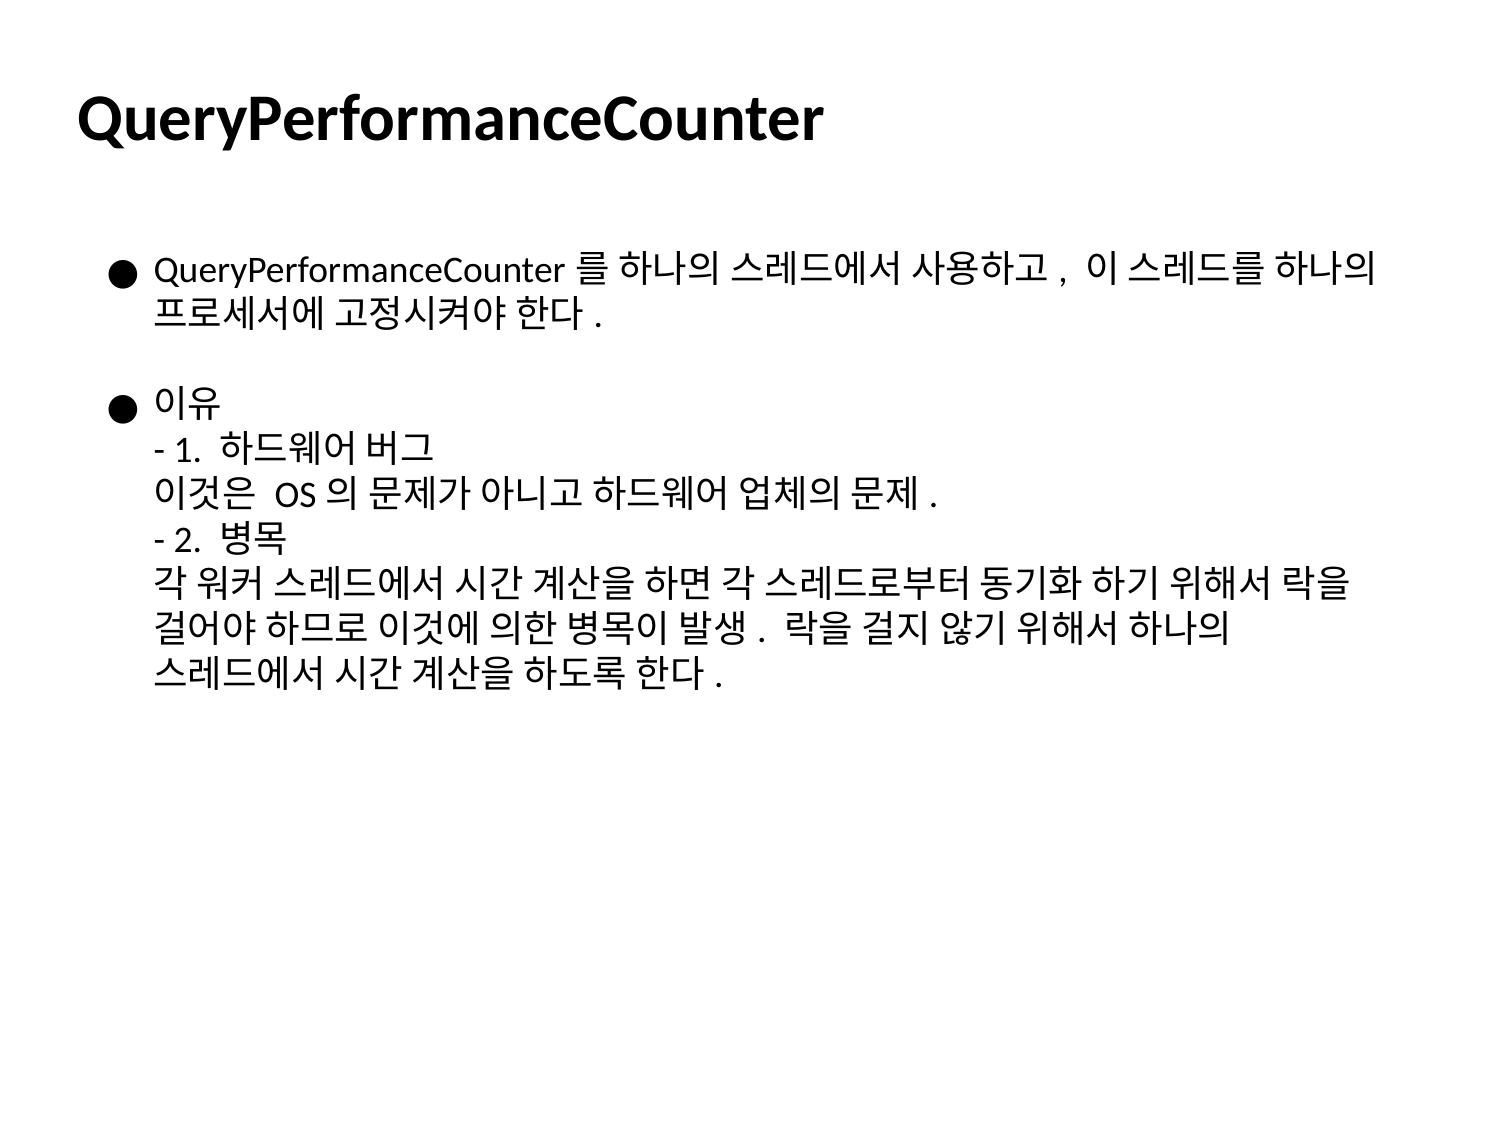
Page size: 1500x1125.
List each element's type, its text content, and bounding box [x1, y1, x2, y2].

text_box QueryPerformanceCounter를 하나의 스레드에서 사용하고, 이 스레드를 하나의 프로세서에 고정시켜야 한다. 이유 - 1. 하드웨어 버그 이것은 OS의 문제가 아니고 하드웨어 업체의 문제. - 2. 병목 각 워커 스레드에서 시간 계산을 하면 각 스레드로부터 동기화 하기 위해서 락을 걸어야 하므로 이것에 의한 병목이 발생. 락을 걸지 않기 위해서 하나의 스레드에서 시간 계산을 하도록 한다. [91, 237, 1405, 708]
text_box QueryPerformanceCounter [62, 66, 1400, 163]
